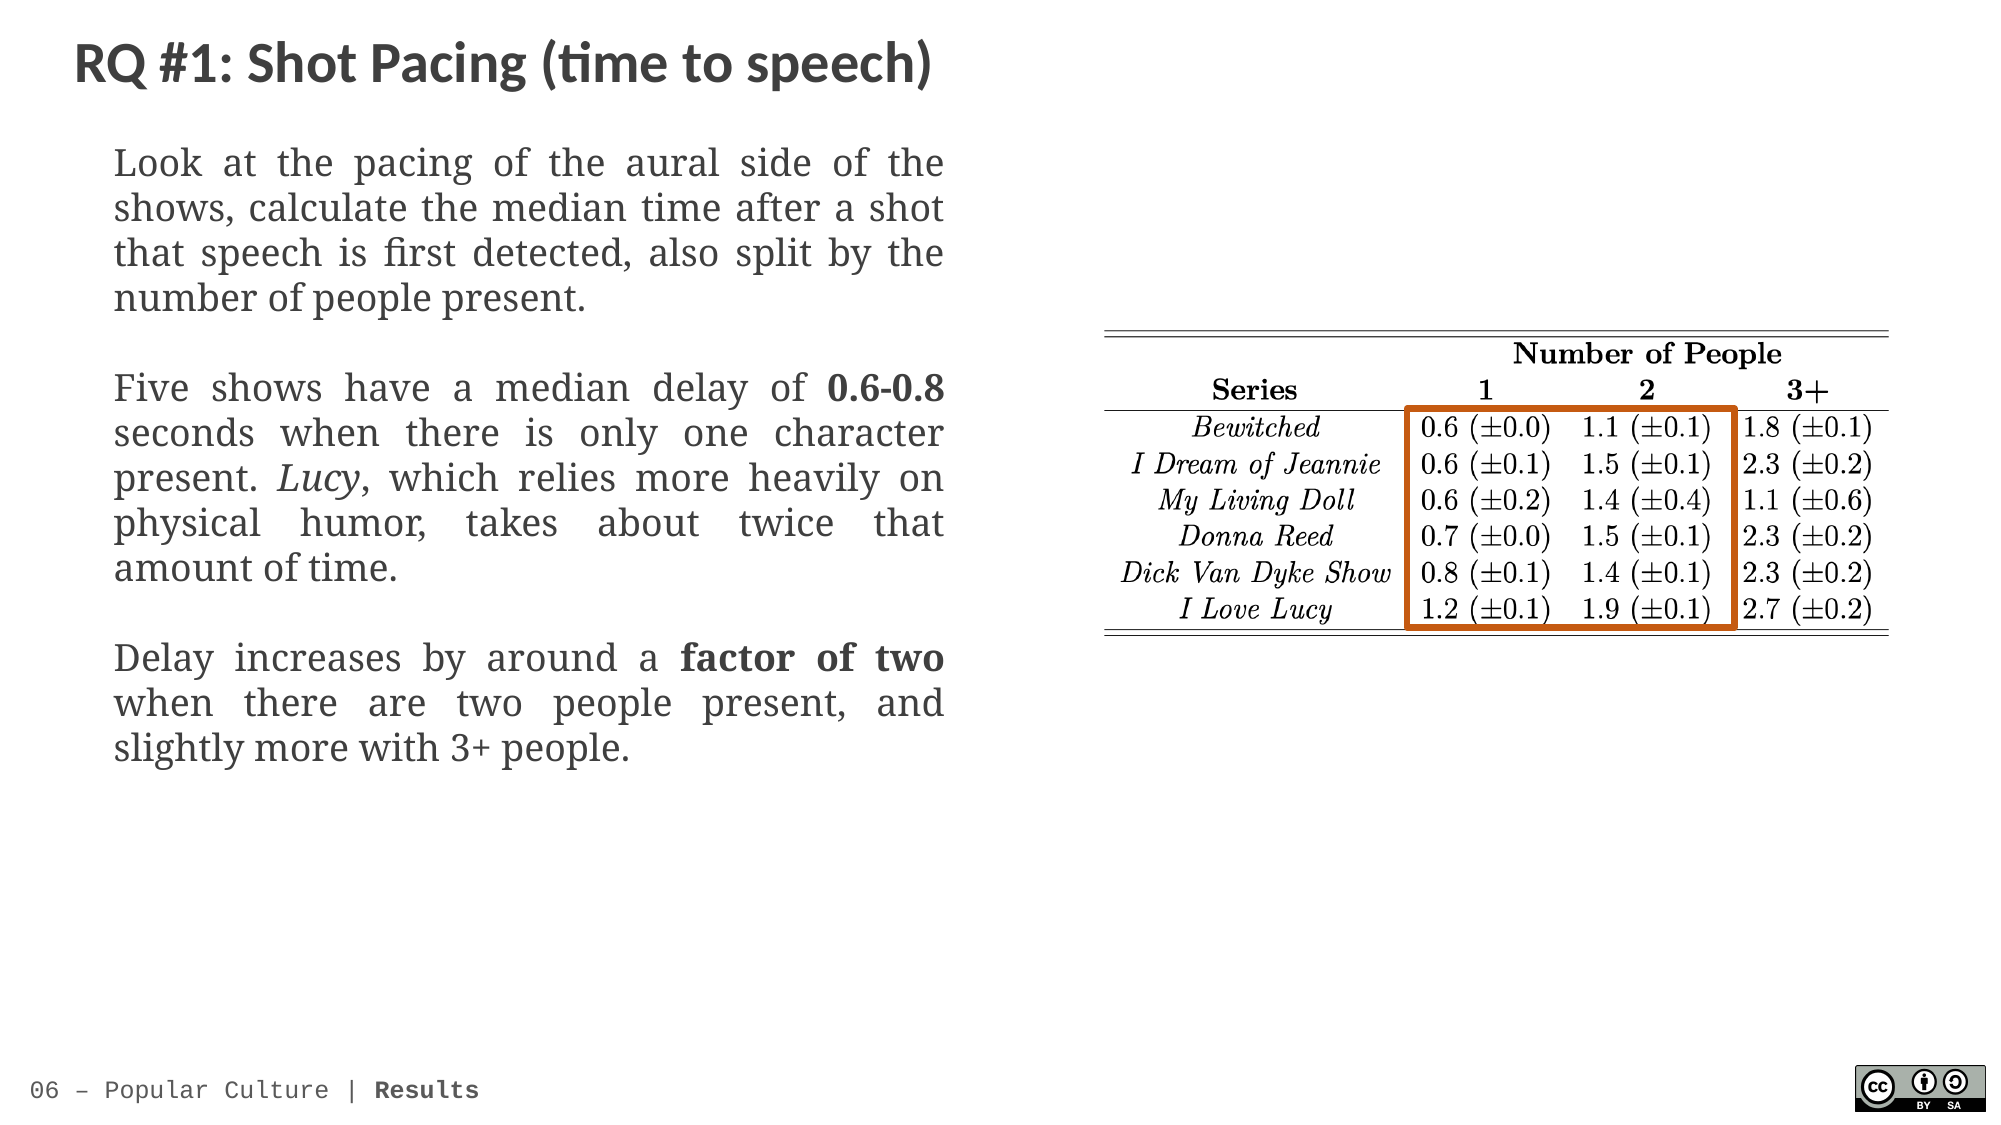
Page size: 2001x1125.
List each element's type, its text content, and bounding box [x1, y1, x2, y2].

text_box RQ #1: Shot Pacing (time to speech) [59, 16, 1442, 102]
text_box Look at the pacing of the aural side of the shows, calculate the median time after a shot that speech is first detected, also split by the number of people present. Five shows have a median delay of 0.6-0.8 seconds when there is only one character present. Lucy, which relies more heavily on physical humor, takes about twice that amount of time. Delay increases by around a factor of two when there are two people present, and slightly more with 3+ people. [98, 131, 961, 777]
picture [1087, 262, 1910, 744]
text_box 06 – Popular Culture | Results [14, 1066, 780, 1111]
picture [1855, 1065, 1986, 1112]
